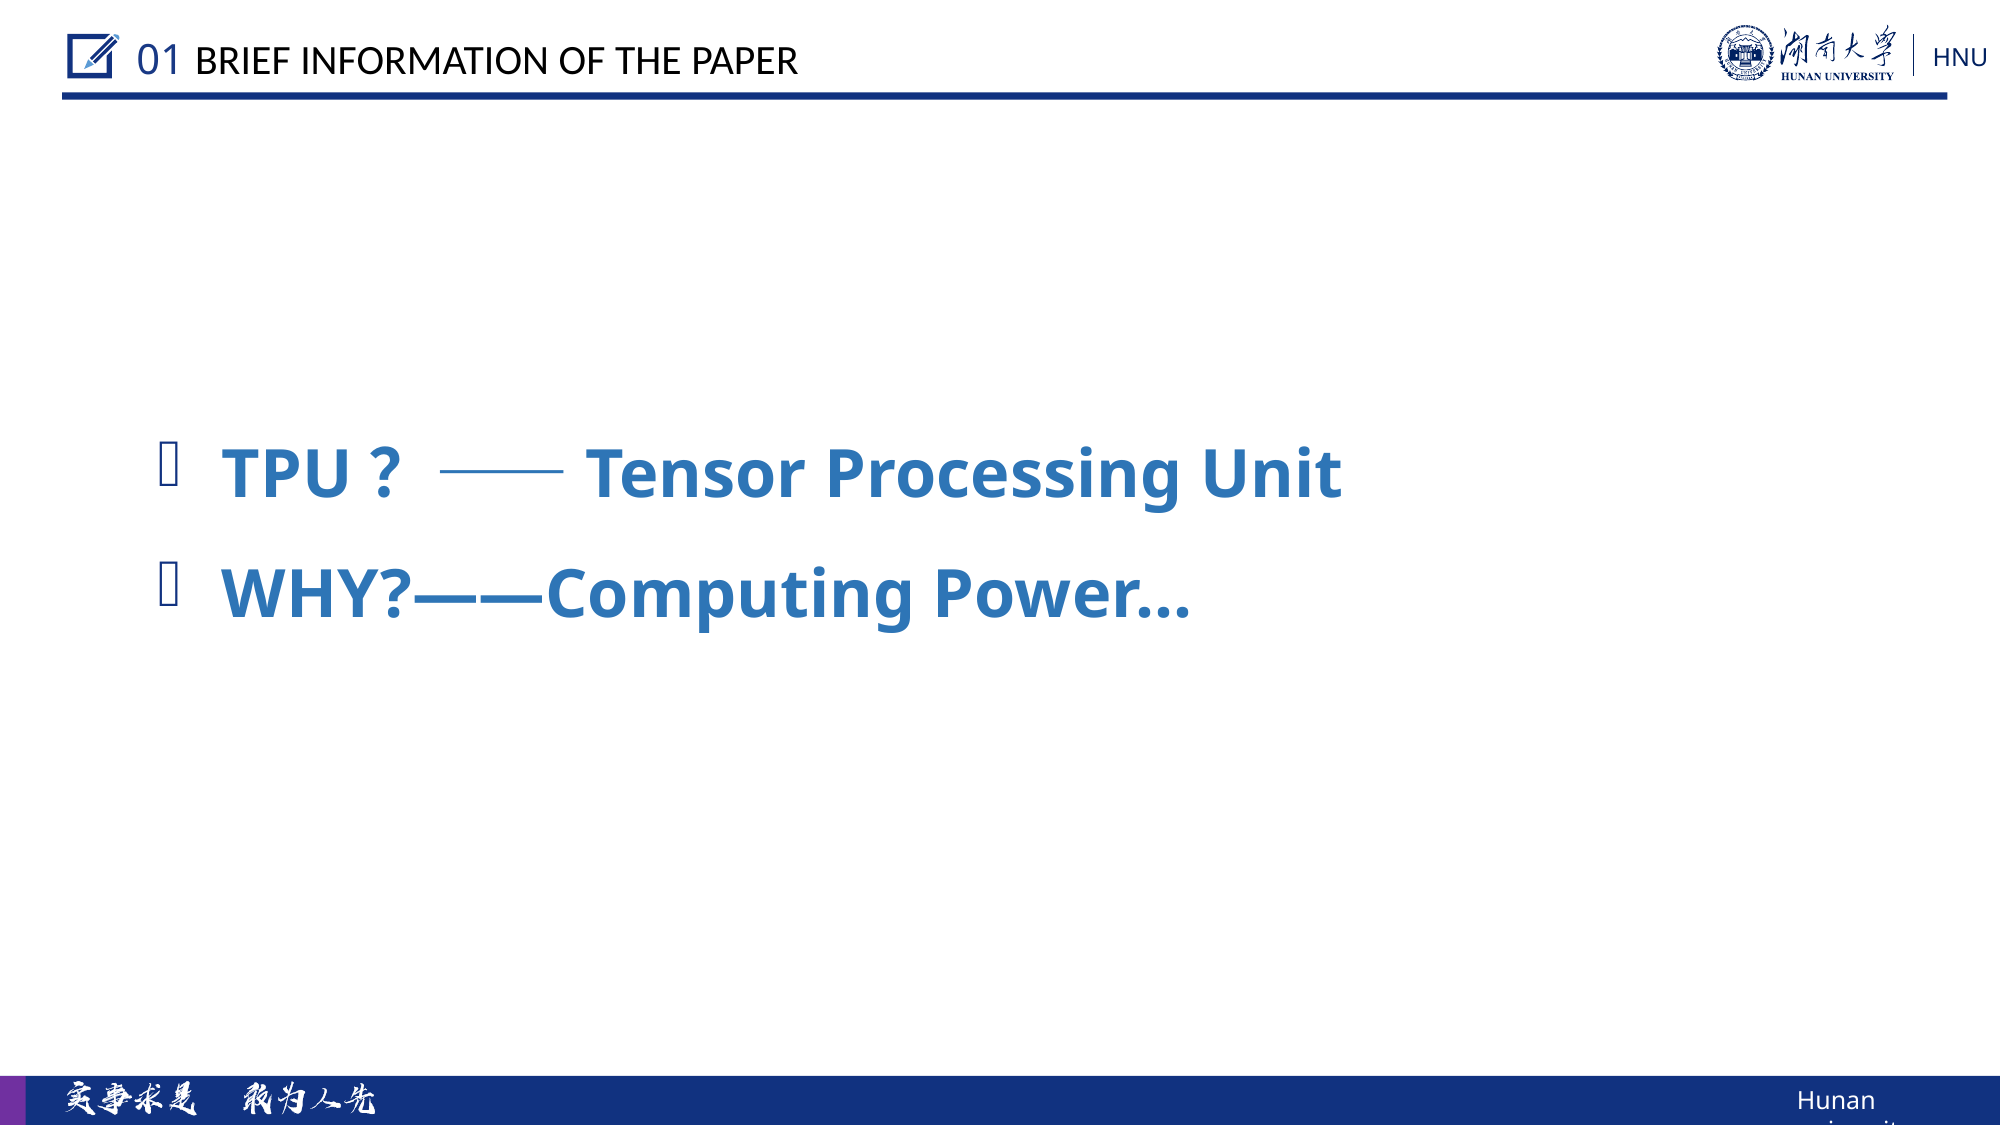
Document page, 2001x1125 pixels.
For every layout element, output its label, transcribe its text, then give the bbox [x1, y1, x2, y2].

text_box 01 Brief information of the paper [121, 25, 815, 141]
text_box TPU？——Tensor Processing Unit WHY?——Computing Power... [142, 383, 1643, 638]
picture [7, 1065, 432, 1125]
